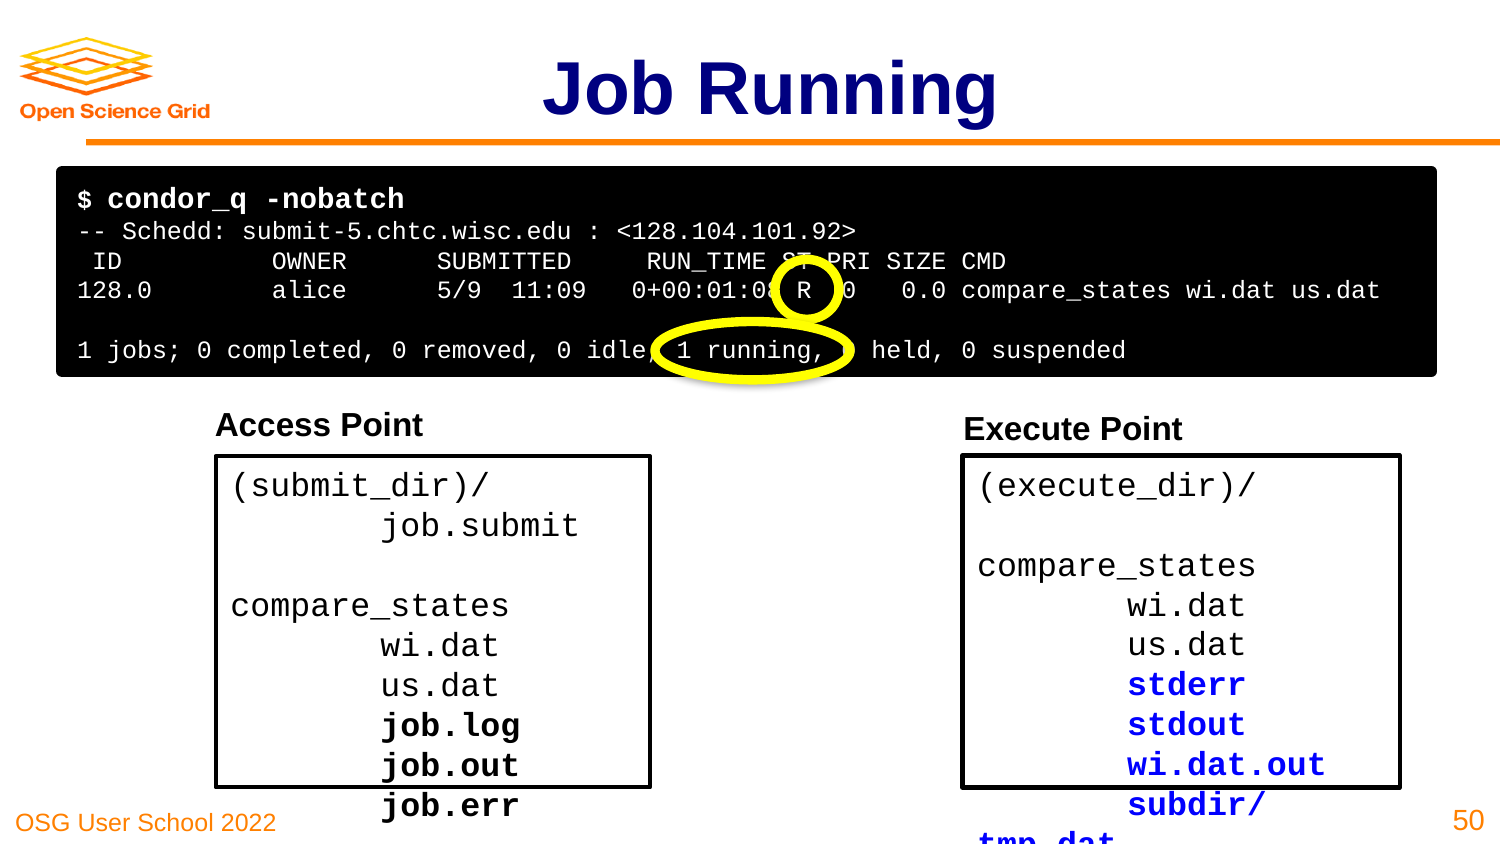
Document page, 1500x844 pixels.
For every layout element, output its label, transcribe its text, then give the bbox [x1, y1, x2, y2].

text_box (execute_dir)/ compare_states wi.dat us.dat stderr stdout wi.dat.out subdir/tmp.dat [960, 453, 1402, 790]
text_box [654, 320, 851, 381]
text_box (submit_dir)/ job.submit compare_states wi.dat us.dat job.log job.out job.err [214, 454, 652, 789]
text_box [774, 258, 840, 321]
text_box Access Point [198, 388, 454, 458]
title Job Running [201, 14, 1342, 155]
text_box $ condor_q -nobatch -- Schedd: submit-5.chtc.wisc.edu : <128.104.101.92> ID OWNER SUBMITTED RUN_TIME ST PRI SIZE CMD 128.0 alice 5/9 11:09 0+00:01:08 R 0 0.0 compare_states wi.dat us.dat 1 jobs; 0 completed, 0 removed, 0 idle, 1 running, 0 held, 0 suspended [62, 171, 1432, 372]
picture [0, 20, 201, 134]
slide_number 50 [1430, 787, 1500, 844]
text_box Execute Point [946, 392, 1202, 461]
